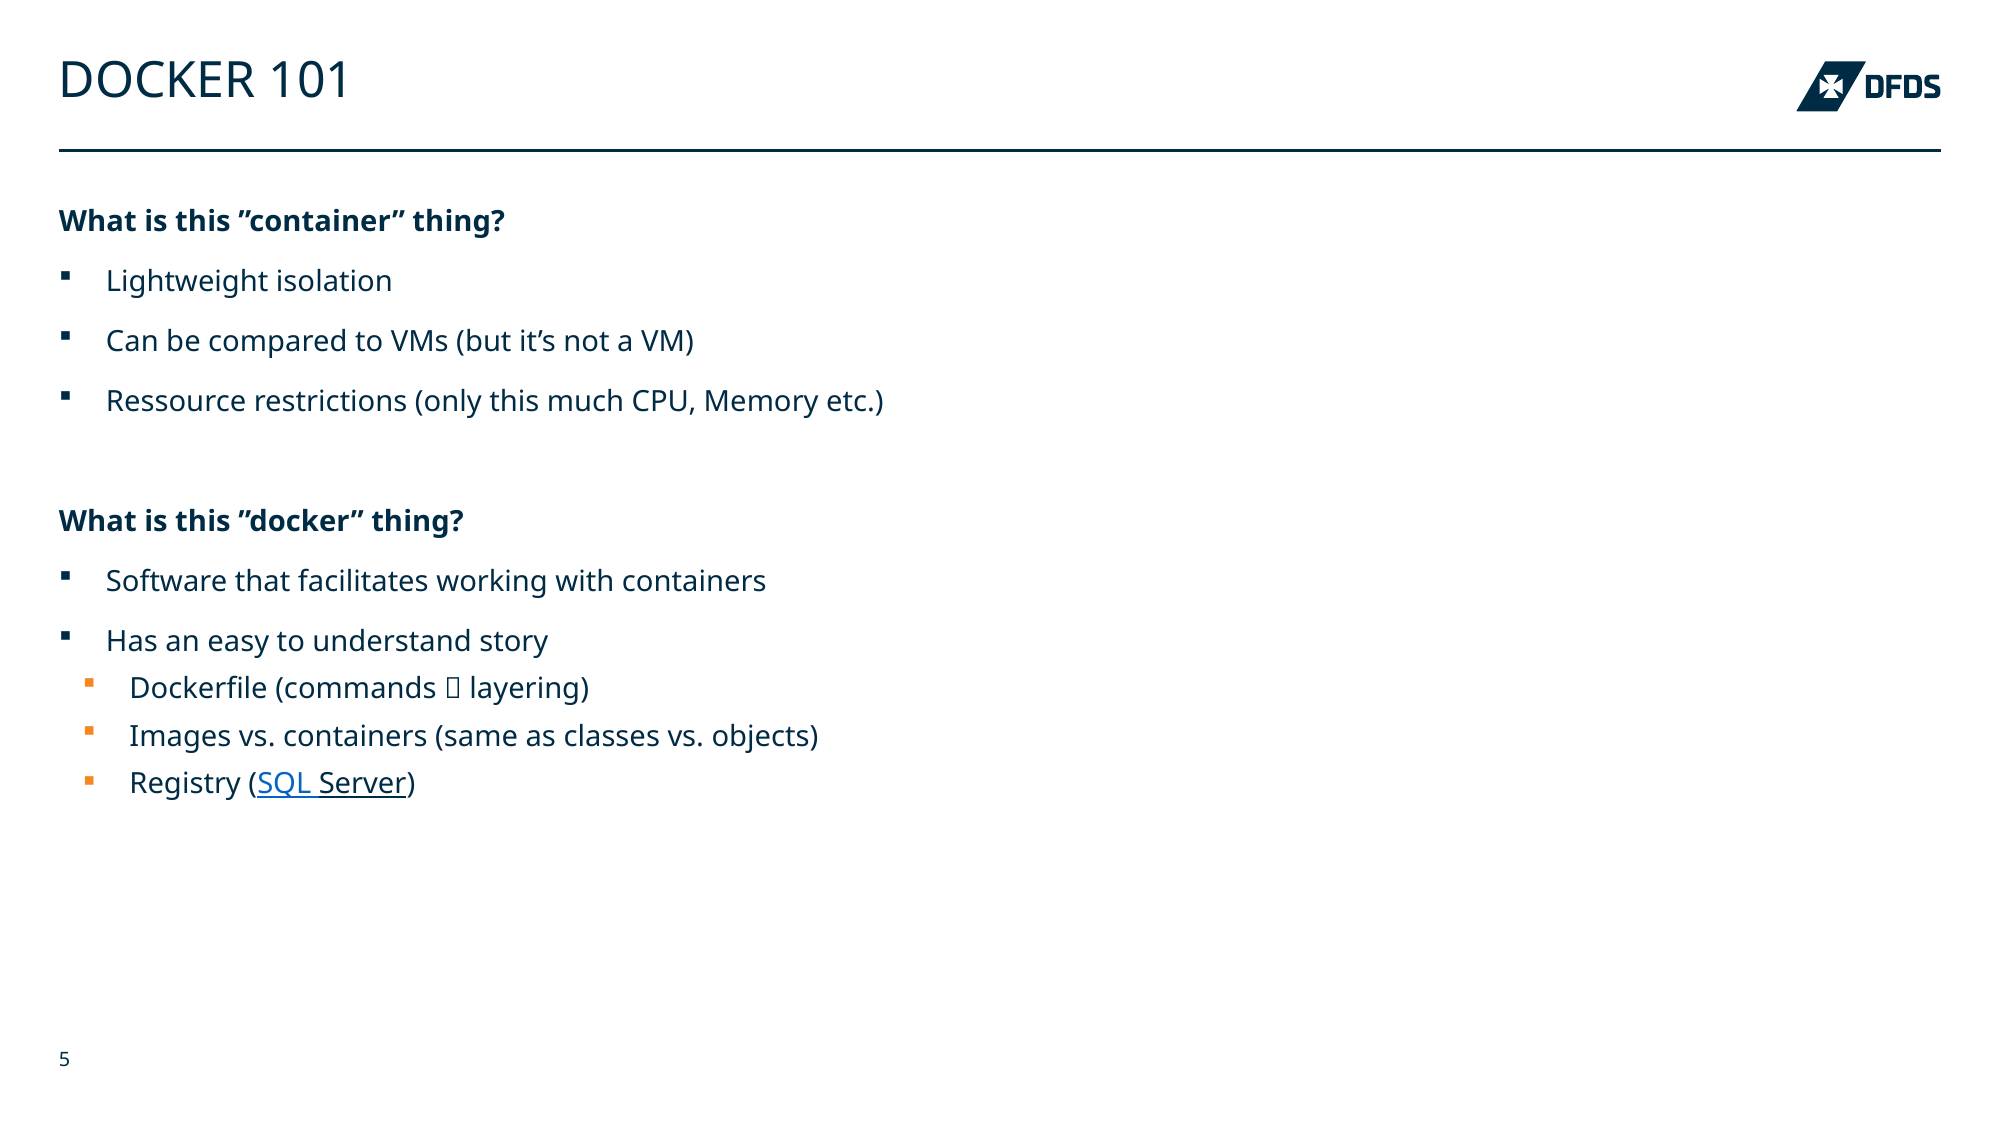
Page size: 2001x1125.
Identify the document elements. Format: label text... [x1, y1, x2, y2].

title Docker 101 [58, 25, 1764, 138]
list What is this ”container” thing? Lightweight isolation Can be compared to VMs (but it’s not a VM) Ressource restrictions (only this much CPU, Memory etc.) What is this ”docker” thing? Software that facilitates working with containers Has an easy to understand story Dockerfile (commands  layering) Images vs. containers (same as classes vs. objects) Registry (SQL Server) [58, 202, 1941, 1010]
